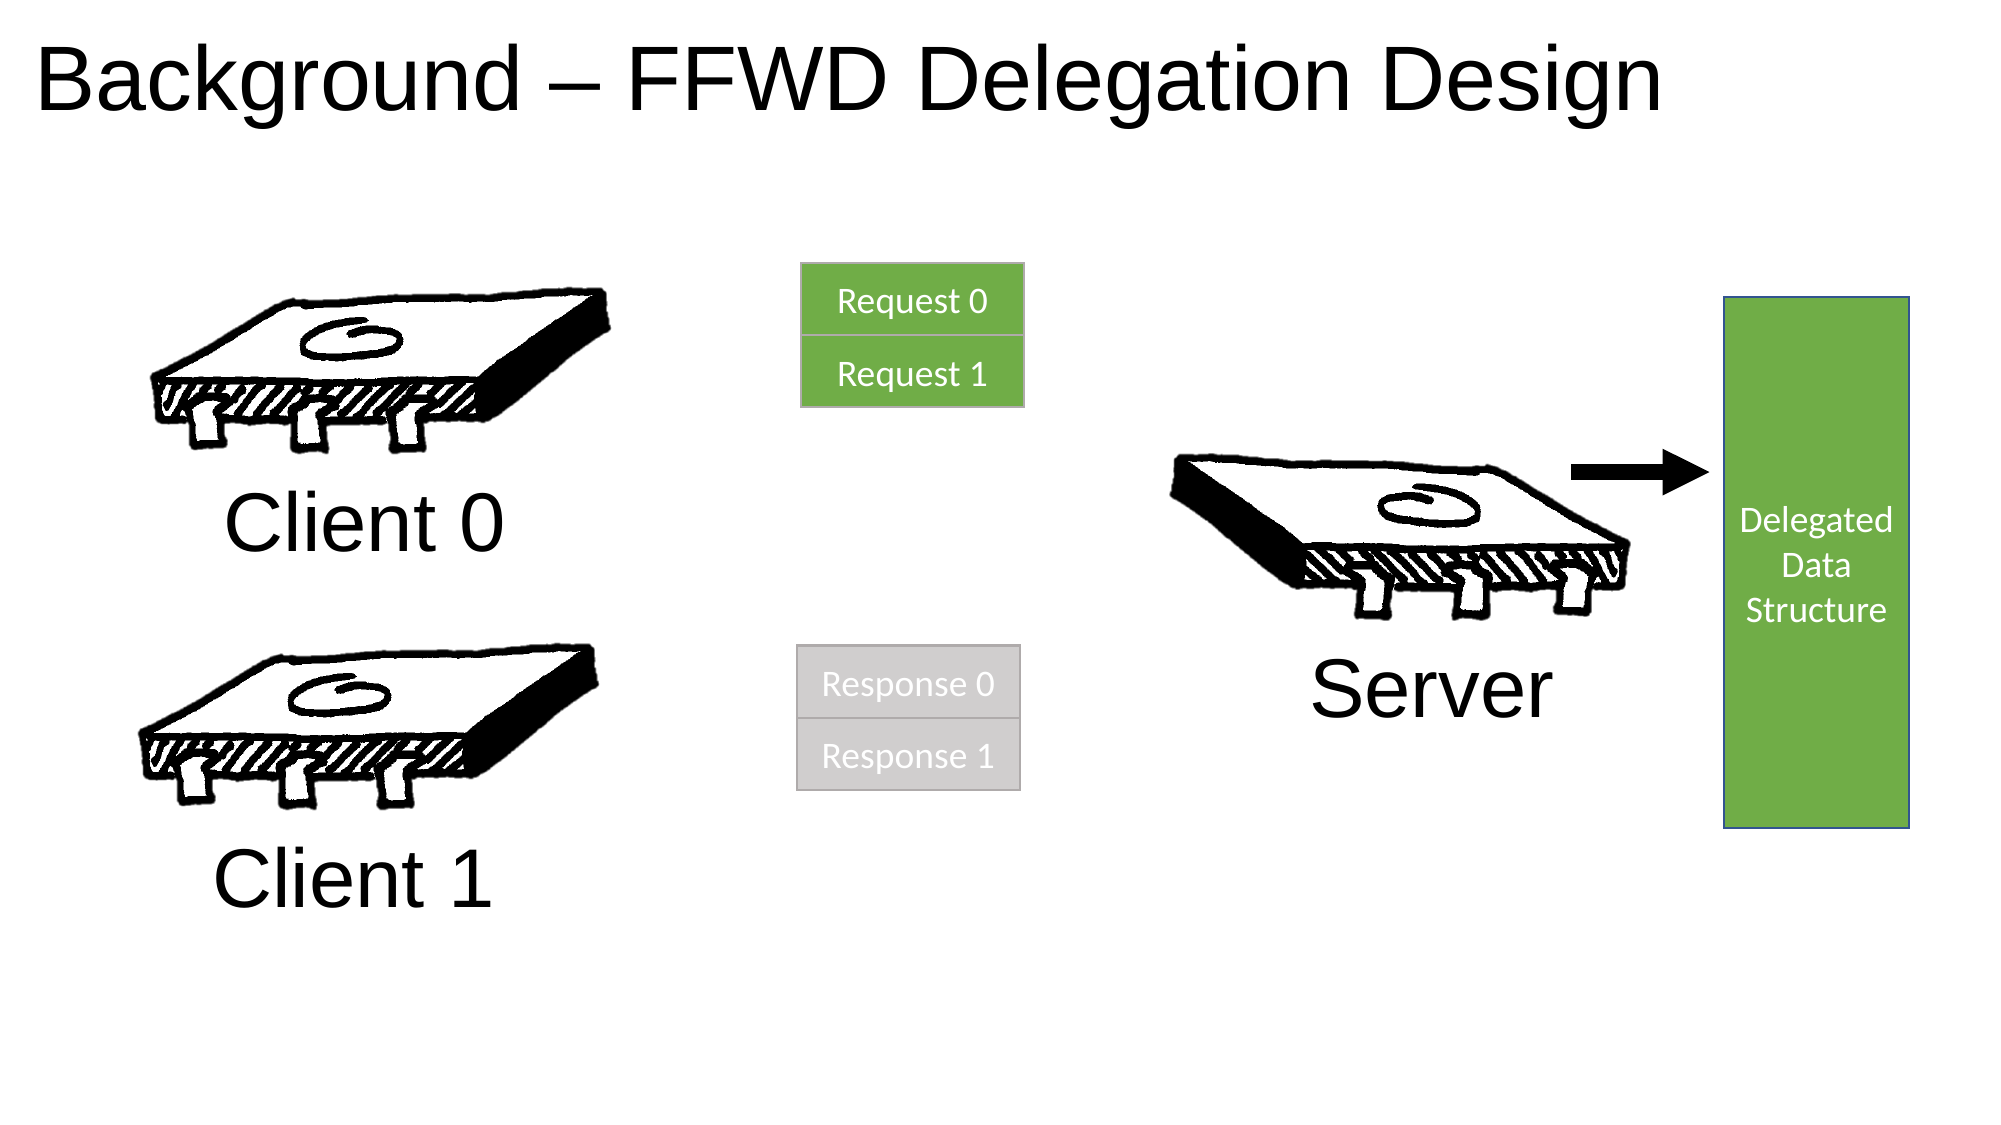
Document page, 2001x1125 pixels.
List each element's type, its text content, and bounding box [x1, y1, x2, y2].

text_box Request 1 [800, 334, 1025, 408]
text_box Delegated Data Structure [1723, 296, 1910, 829]
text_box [43, 465, 704, 961]
text_box Request 0 [800, 262, 1025, 334]
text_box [1064, 276, 1725, 772]
text_box Response 0 [796, 644, 1021, 717]
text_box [55, 109, 716, 605]
text_box Response 1 [796, 717, 1021, 791]
title Background – FFWD Delegation Design [19, 23, 1745, 241]
